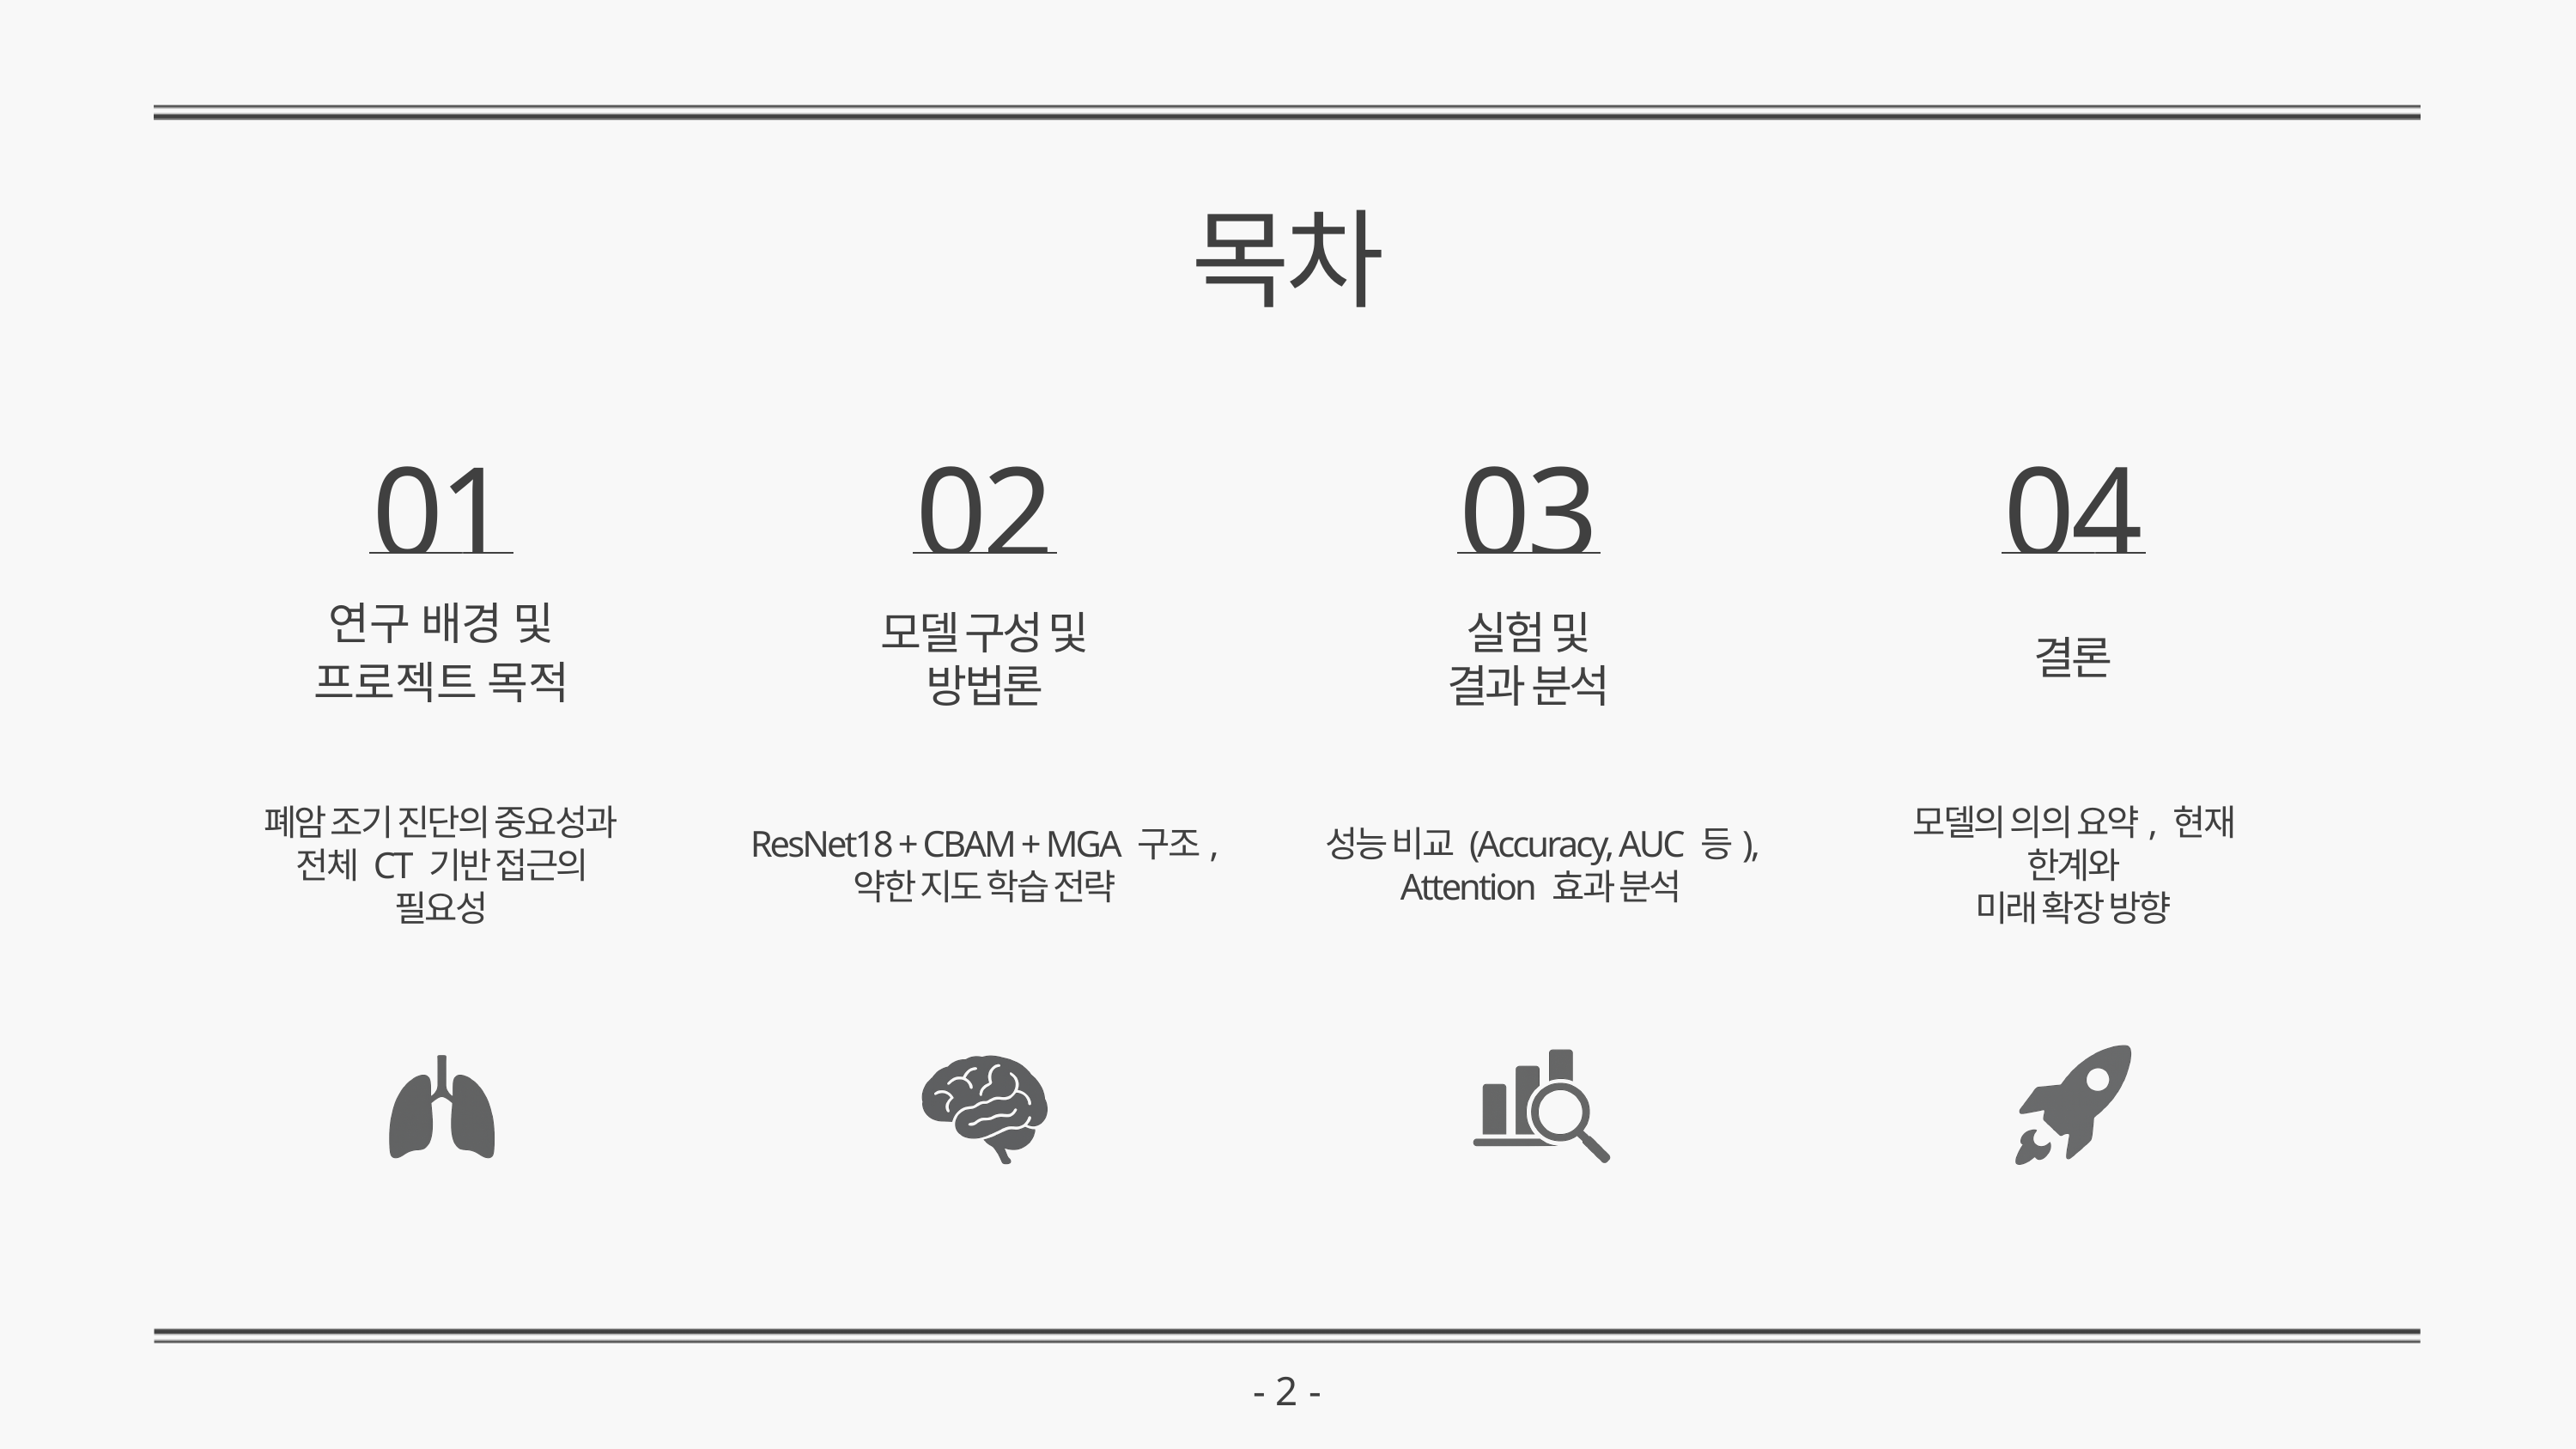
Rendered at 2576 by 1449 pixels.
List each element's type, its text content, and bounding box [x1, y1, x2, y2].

text_box - 2 - [1075, 1367, 1499, 1415]
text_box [258, 445, 2372, 1225]
text_box 목차 [1142, 214, 1433, 321]
picture [153, 105, 2421, 120]
picture [153, 1328, 2421, 1343]
